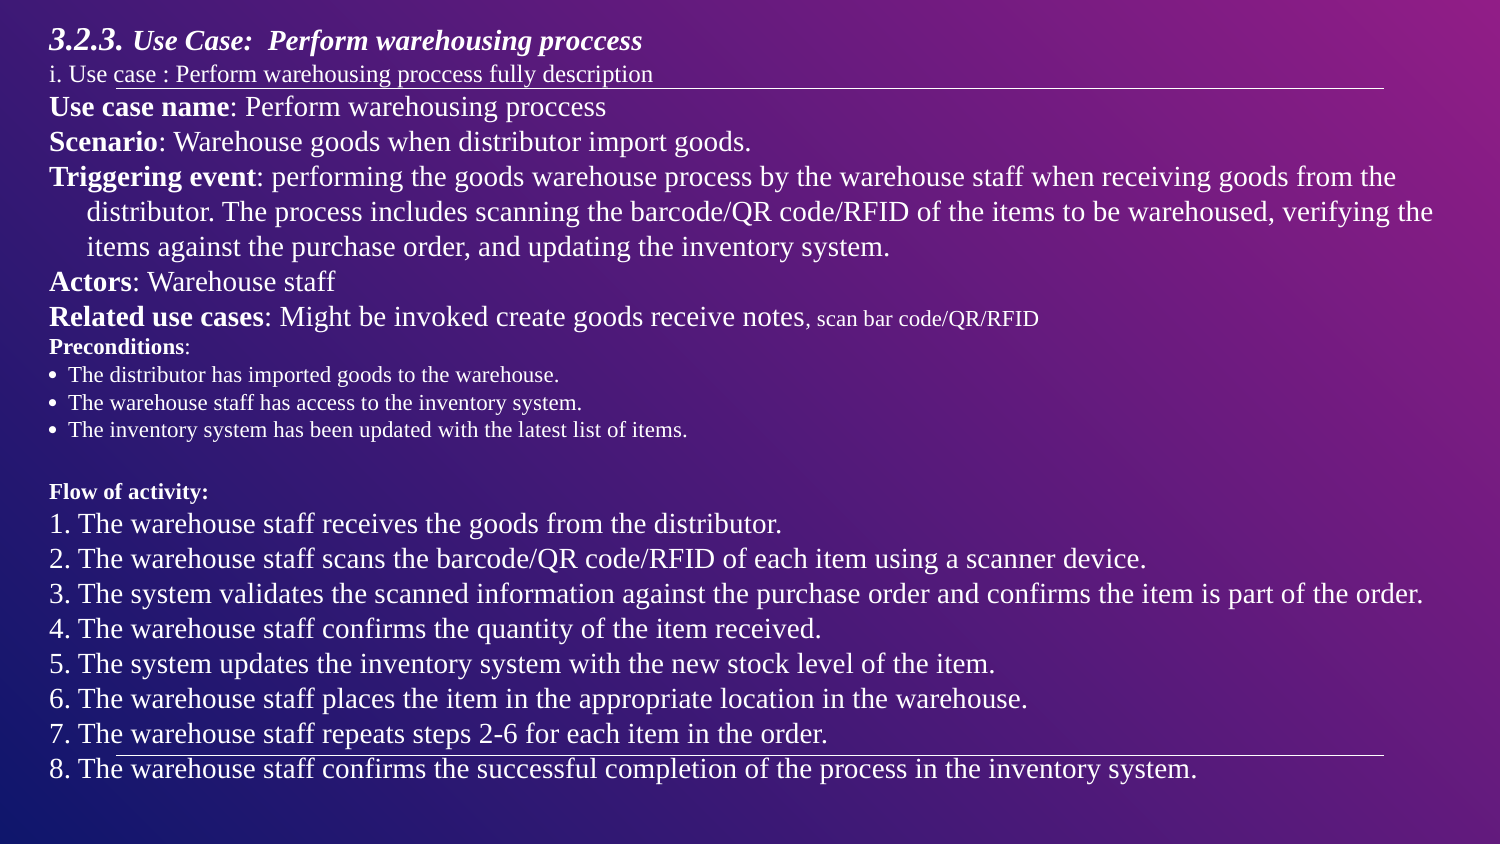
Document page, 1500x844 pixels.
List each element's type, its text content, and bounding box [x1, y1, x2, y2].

text_box 3.2.3. Use Case: Perform warehousing proccess i. Use case : Perform warehousing proccess fully description Use case name: Perform warehousing proccess Scenario: Warehouse goods when distributor import goods. Triggering event: performing the goods warehouse process by the warehouse staff when receiving goods from the distributor. The process includes scanning the barcode/QR code/RFID of the items to be warehoused, verifying the items against the purchase order, and updating the inventory system. Actors: Warehouse staff Related use cases: Might be invoked create goods receive notes, scan bar code/QR/RFID Preconditions: · The distributor has imported goods to the warehouse. · The warehouse staff has access to the inventory system. · The inventory system has been updated with the latest list of items. Flow of activity: 1. The warehouse staff receives the goods from the distributor. 2. The warehouse staff scans the barcode/QR code/RFID of each item using a scanner device. 3. The system validates the scanned information against the purchase order and confirms the item is part of the order. 4. The warehouse staff confirms the quantity of the item received. 5. The system updates the inventory system with the new stock level of the item. 6. The warehouse staff places the item in the appropriate location in the warehouse. 7. The warehouse staff repeats steps 2-6 for each item in the order. 8. The warehouse staff confirms the successful completion of the process in the inventory system. [34, 10, 1465, 844]
